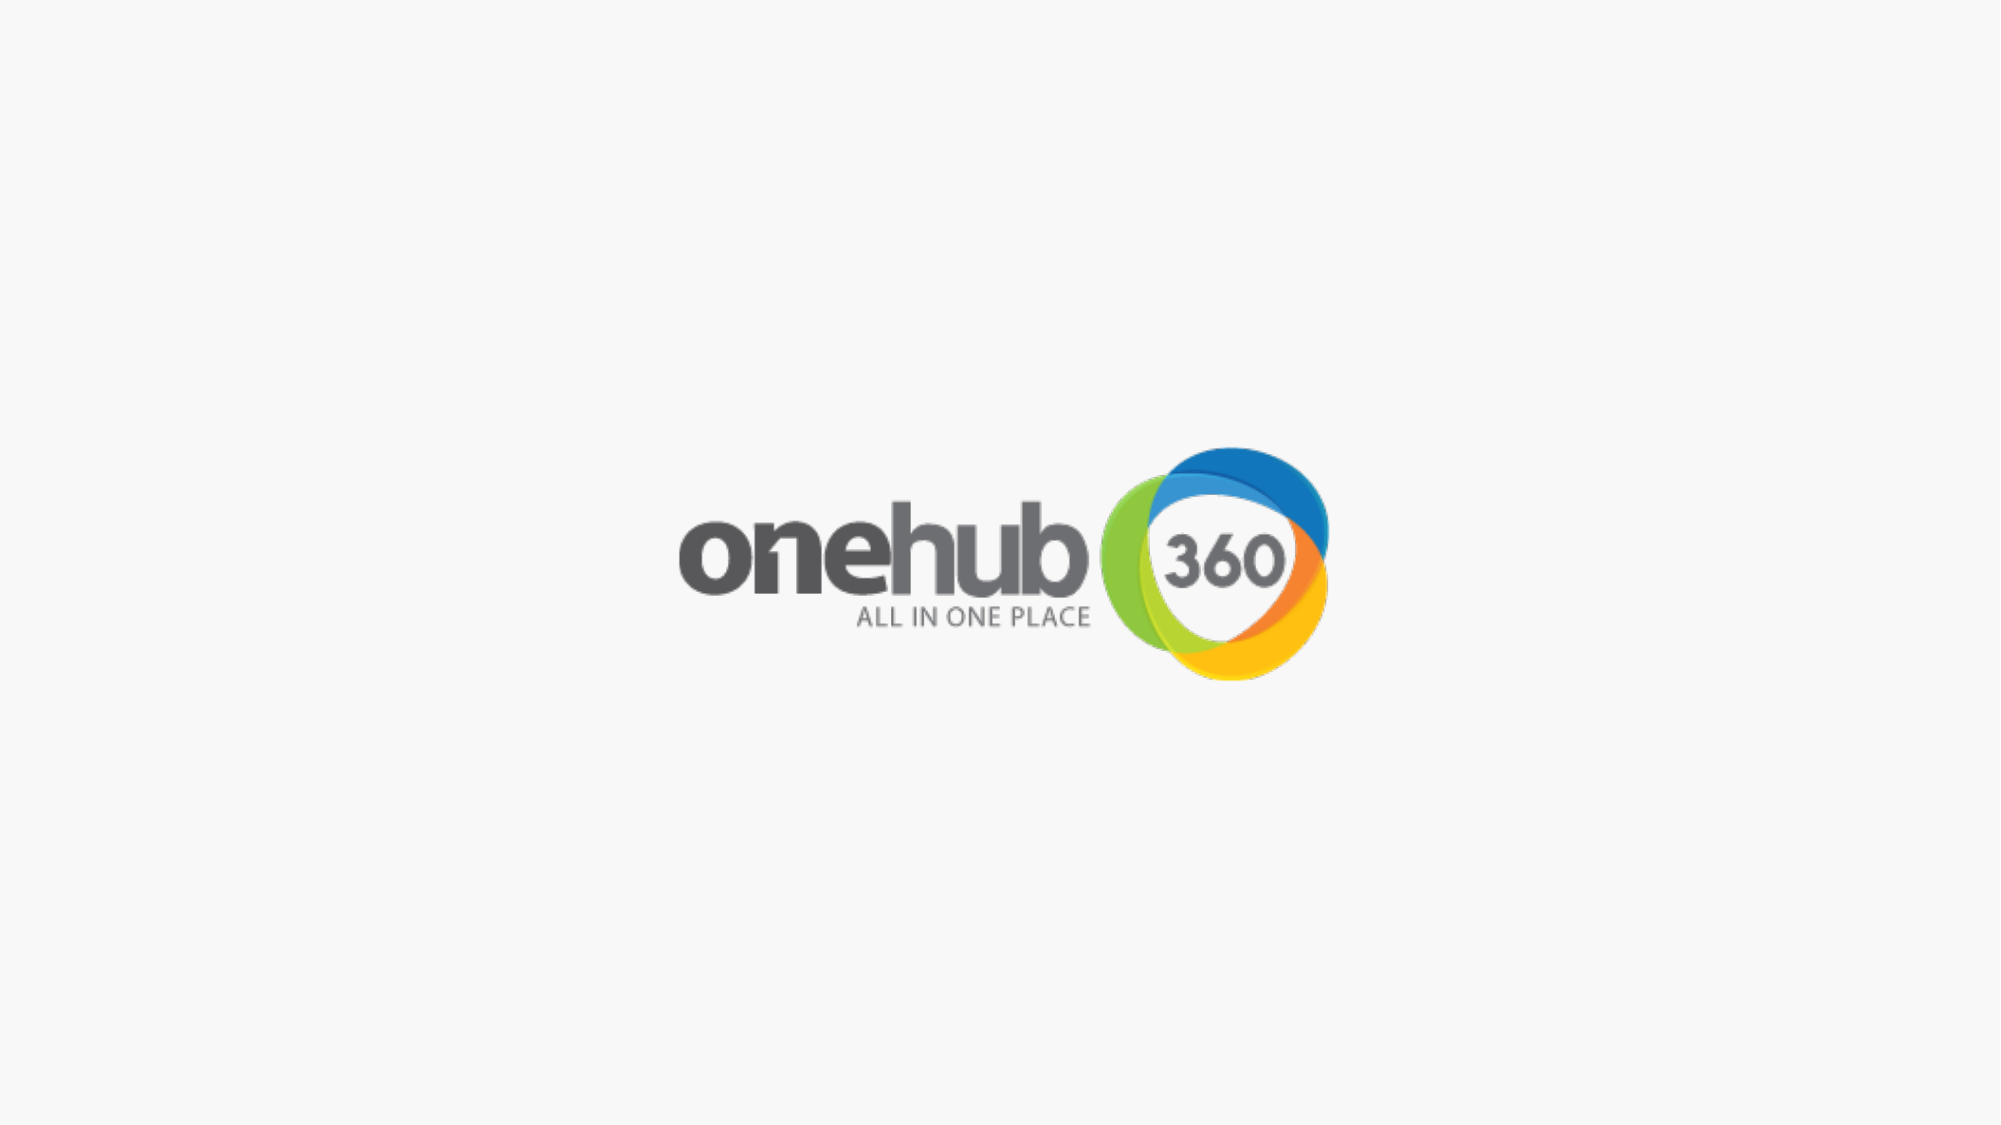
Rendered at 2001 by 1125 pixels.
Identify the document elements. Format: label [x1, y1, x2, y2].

picture [615, 415, 1385, 710]
